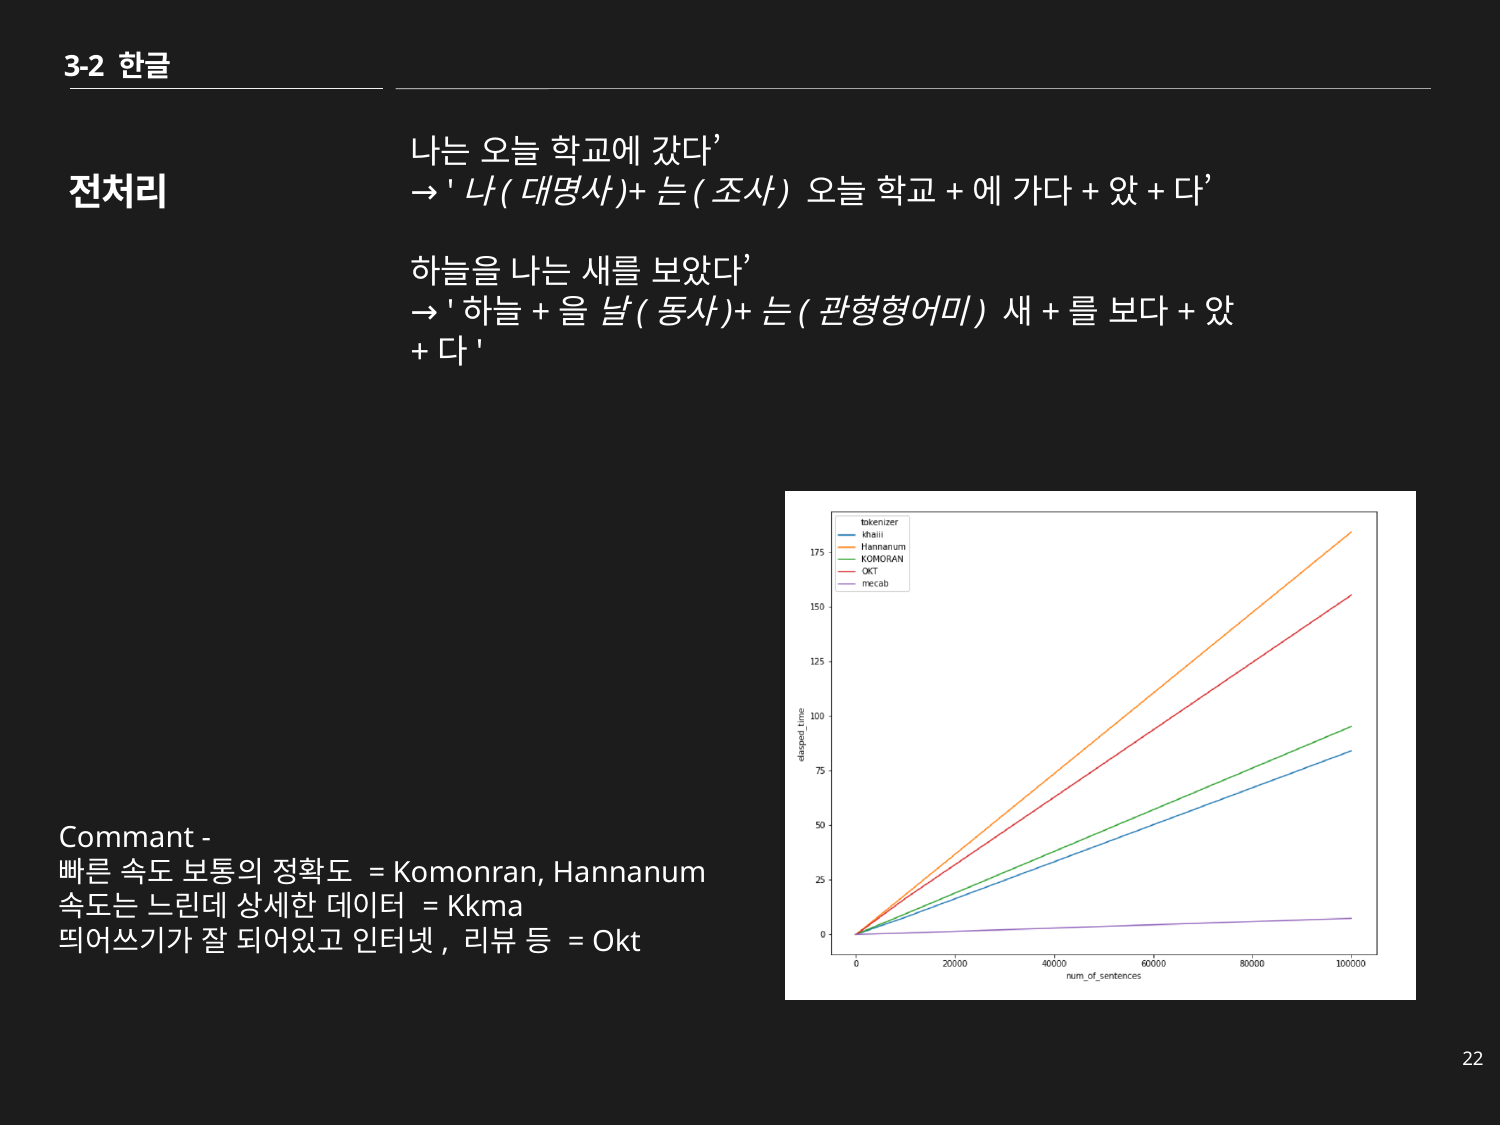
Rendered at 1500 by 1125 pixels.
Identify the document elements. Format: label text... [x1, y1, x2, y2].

text_box 나는 오늘 학교에 갔다’ → '나(대명사)+는(조사) 오늘 학교+에 가다+았+다’ 하늘을 나는 새를 보았다’ → '하늘+을 날(동사)+는(관형형어미) 새+를 보다+았+다' [395, 123, 1306, 378]
picture [785, 491, 1416, 1000]
text_box 전처리 [53, 160, 360, 402]
text_box 3-2 한글 [48, 39, 187, 90]
text_box Commant - 빠른 속도 보통의 정확도 = Komonran, Hannanum 속도는 느린데 상세한 데이터 = Kkma 띄어쓰기가 잘 되어있고 인터넷, 리뷰 등 = Okt [43, 810, 722, 966]
text_box 22 [1377, 1039, 1499, 1080]
